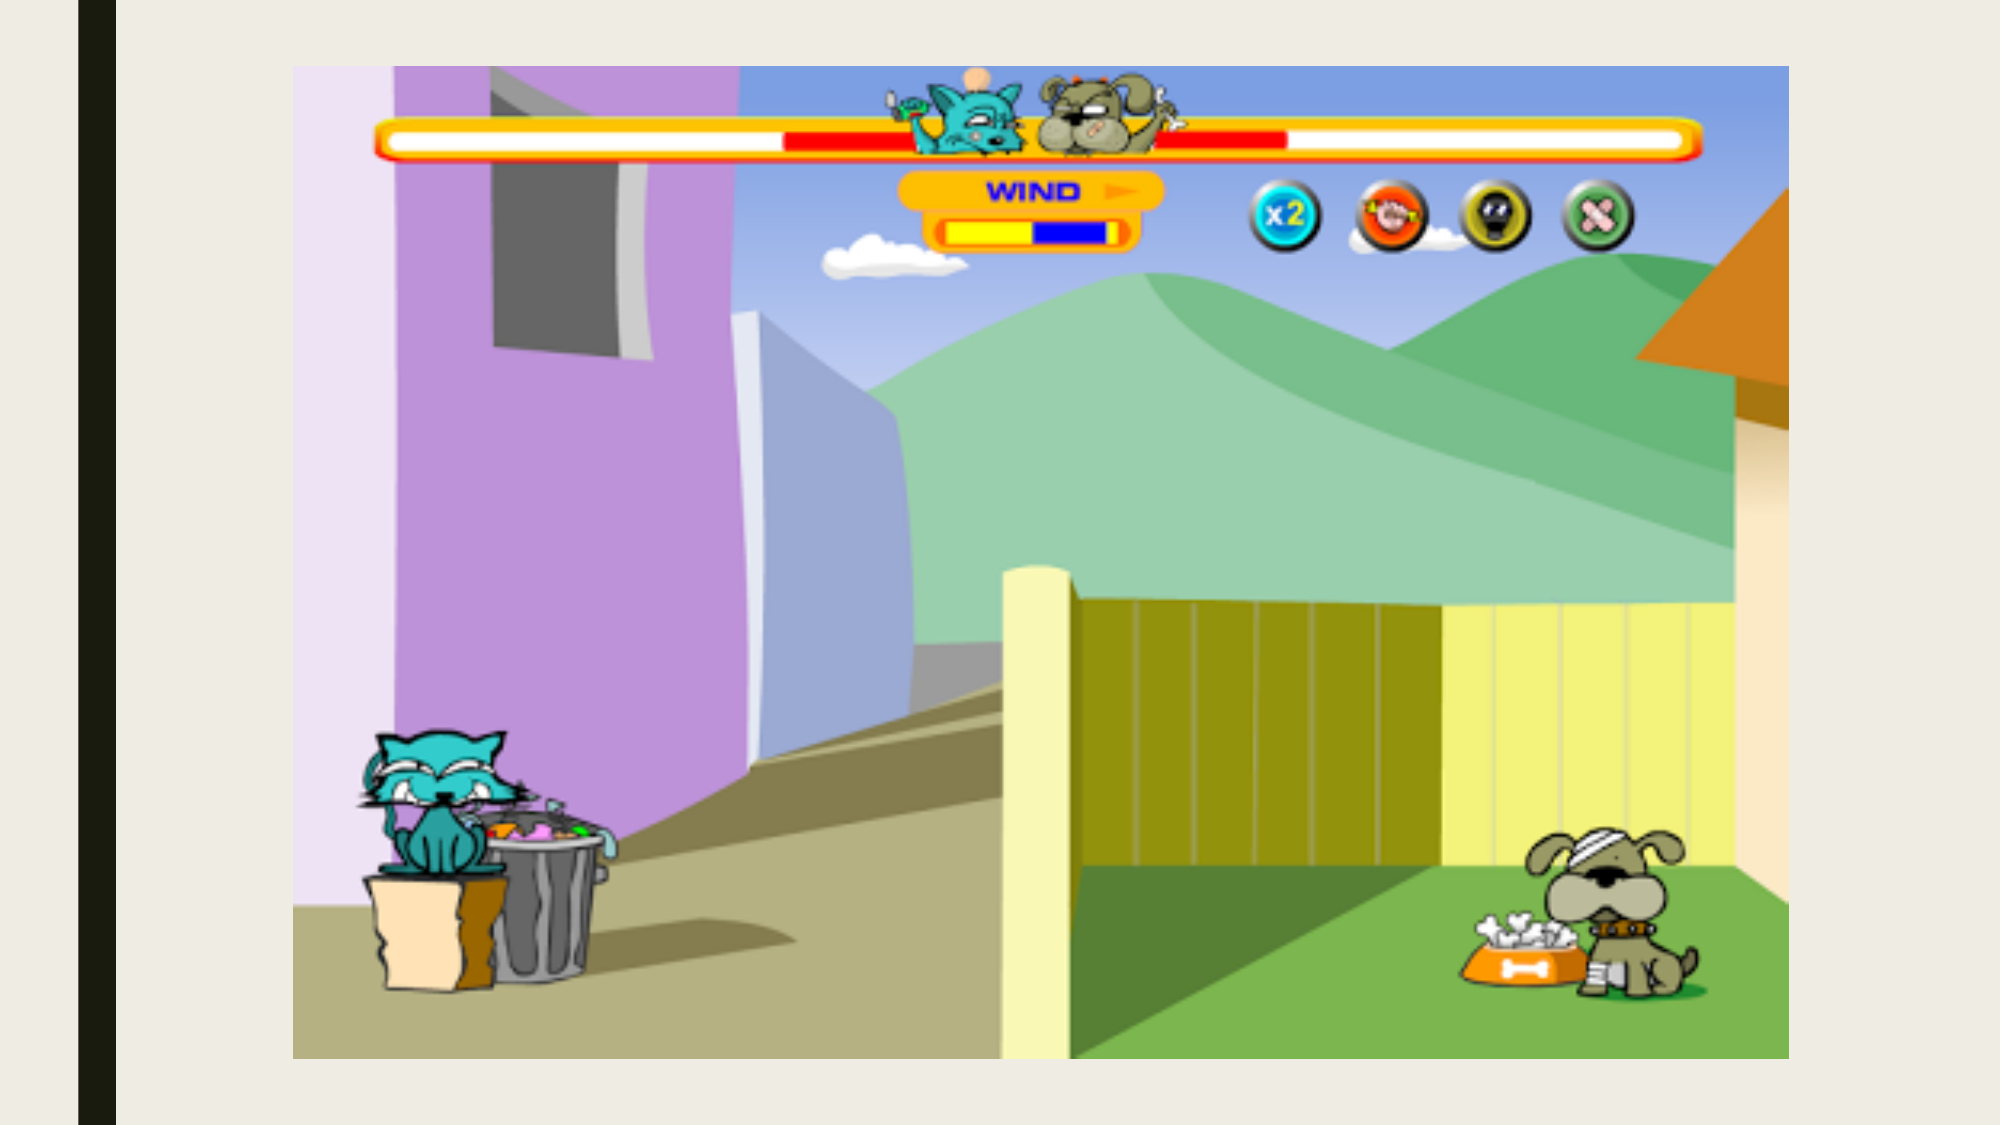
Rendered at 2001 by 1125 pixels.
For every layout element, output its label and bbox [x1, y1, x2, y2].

picture [293, 66, 1789, 1059]
